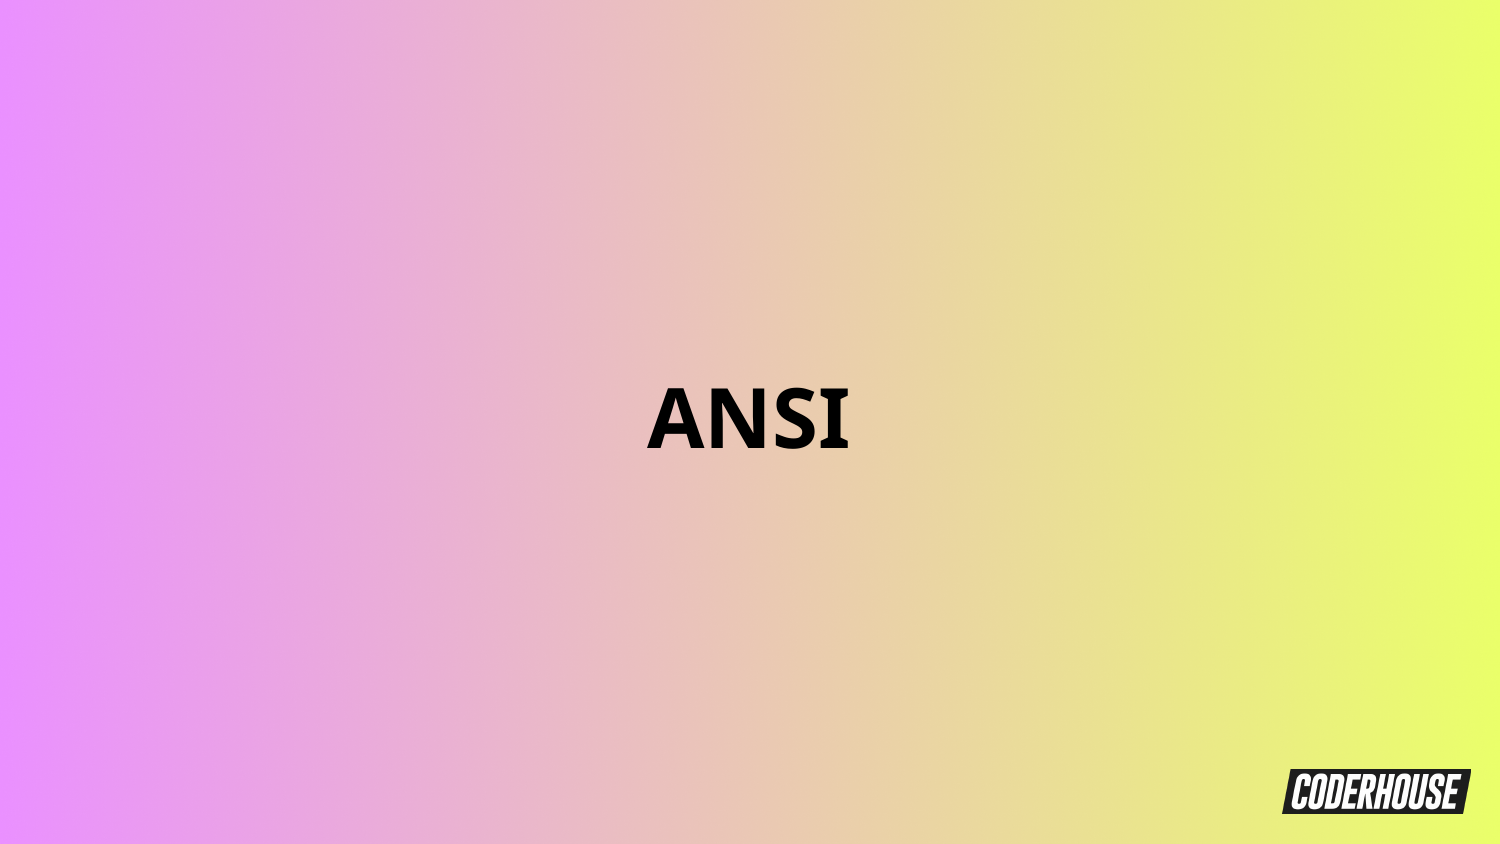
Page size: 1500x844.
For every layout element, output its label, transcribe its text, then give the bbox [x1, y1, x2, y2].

picture [0, 0, 1500, 844]
text_box ANSI [174, 361, 1324, 482]
